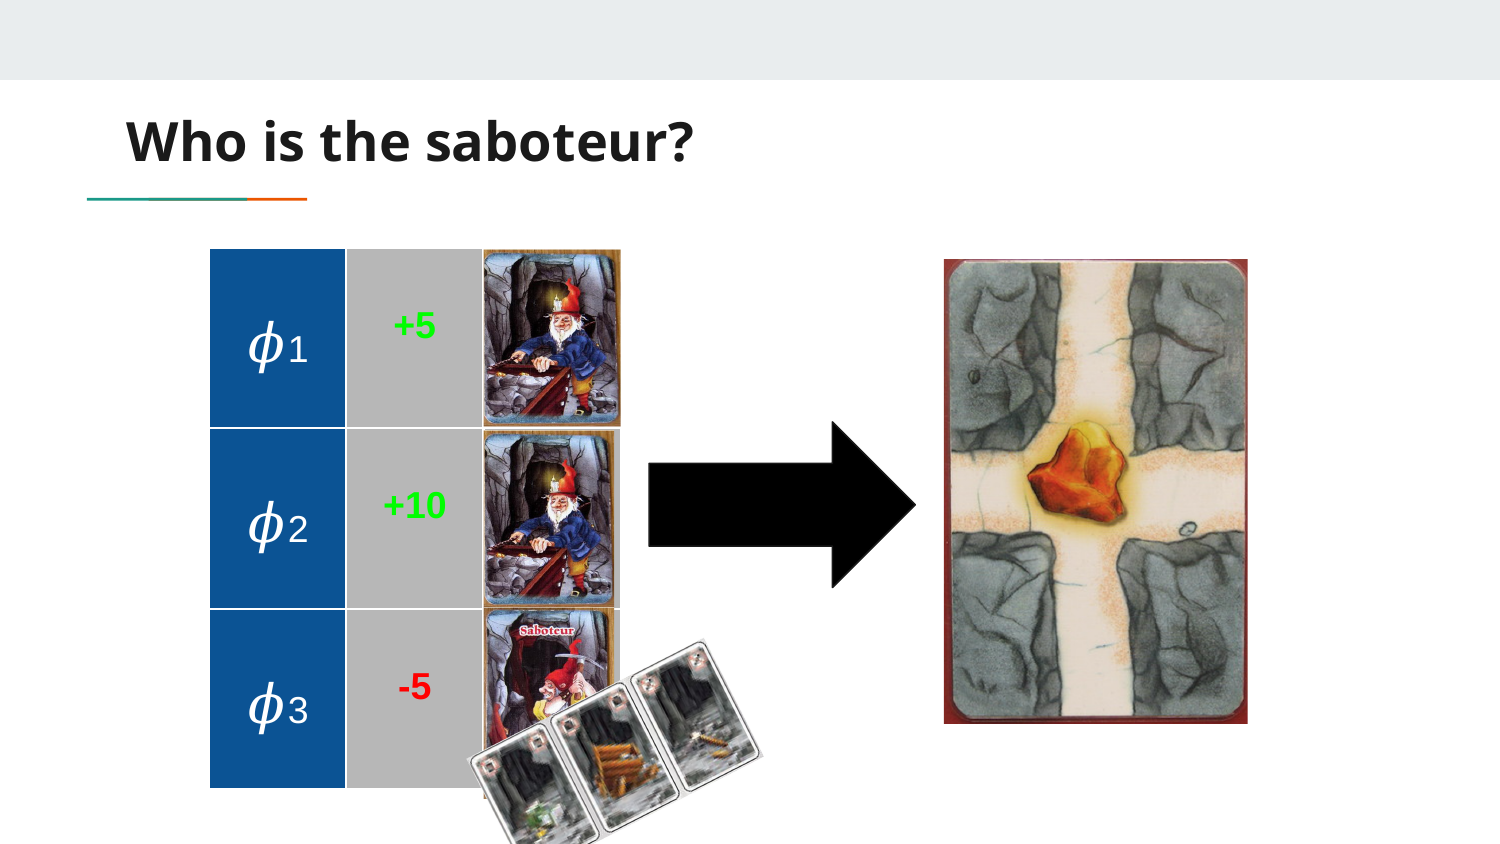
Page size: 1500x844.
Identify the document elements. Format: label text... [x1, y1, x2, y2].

title Who is the saboteur? [111, 92, 1374, 181]
picture [943, 258, 1248, 724]
table_header 𝜙1 [210, 249, 345, 427]
picture [467, 249, 763, 844]
table_cell -5 [347, 610, 478, 788]
table_cell 𝜙2 [210, 429, 345, 608]
table_cell 𝜙3 [210, 610, 345, 788]
table_cell +10 [347, 429, 465, 608]
table_header +5 [347, 249, 481, 427]
text_box [649, 421, 916, 588]
